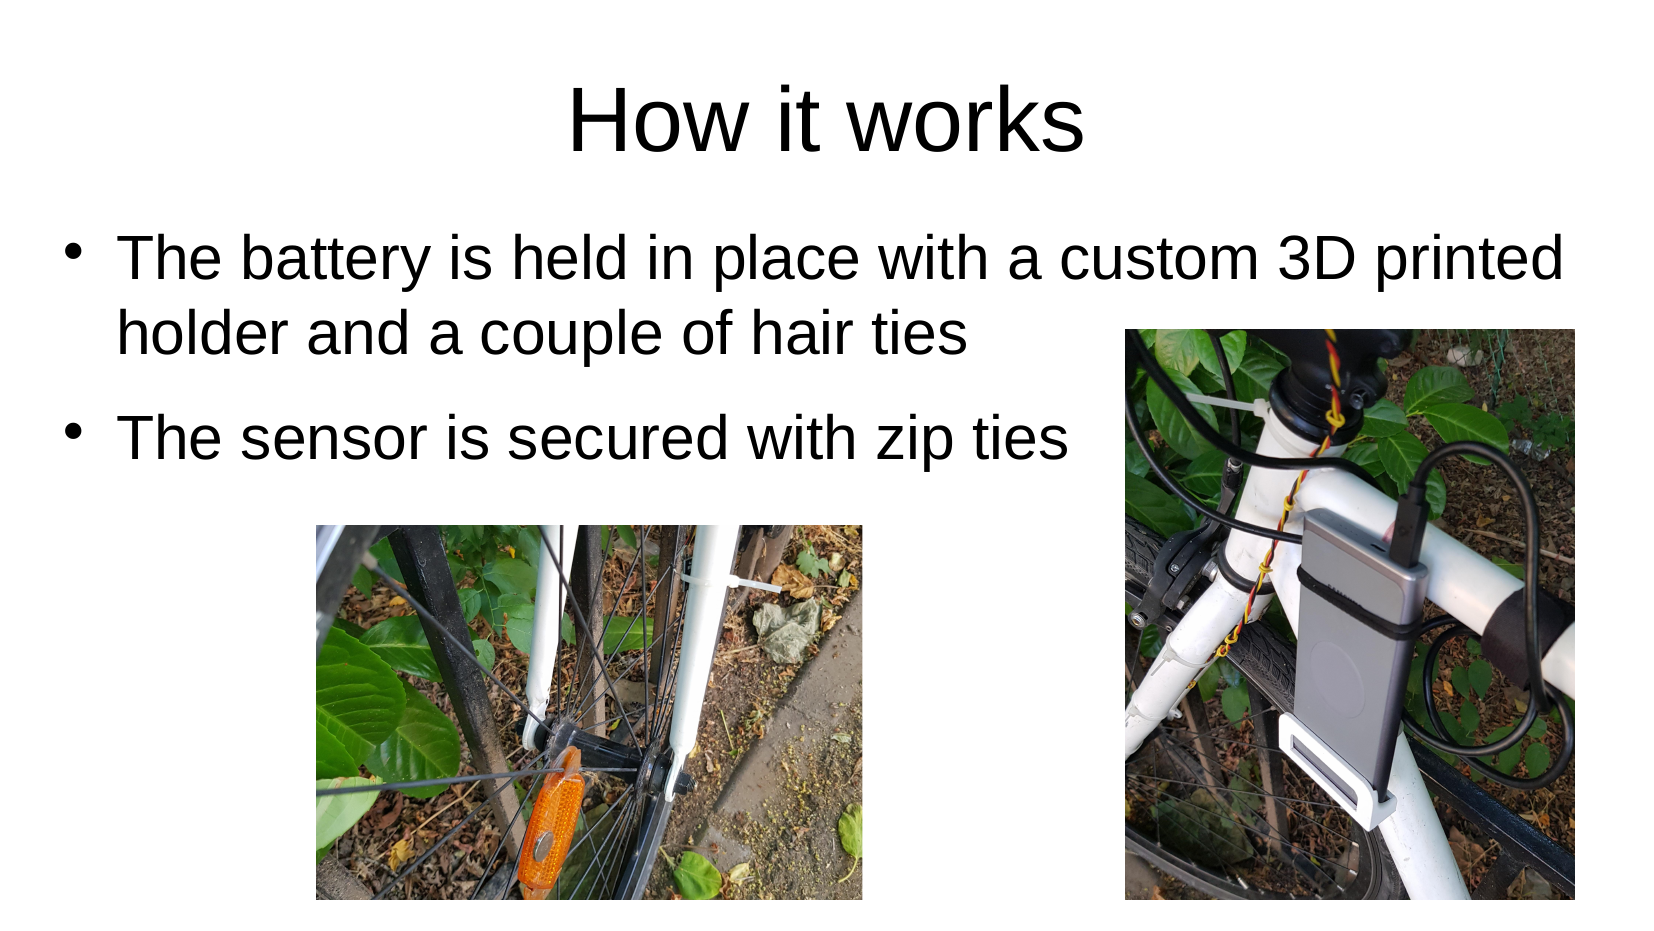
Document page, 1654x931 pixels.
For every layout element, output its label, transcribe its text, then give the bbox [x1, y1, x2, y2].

list The battery is held in place with a custom 3D printed holder and a couple of hair ties The sensor is secured with zip ties [45, 217, 1613, 713]
picture [299, 524, 863, 901]
picture [1124, 329, 1576, 901]
title How it works [82, 37, 1571, 193]
